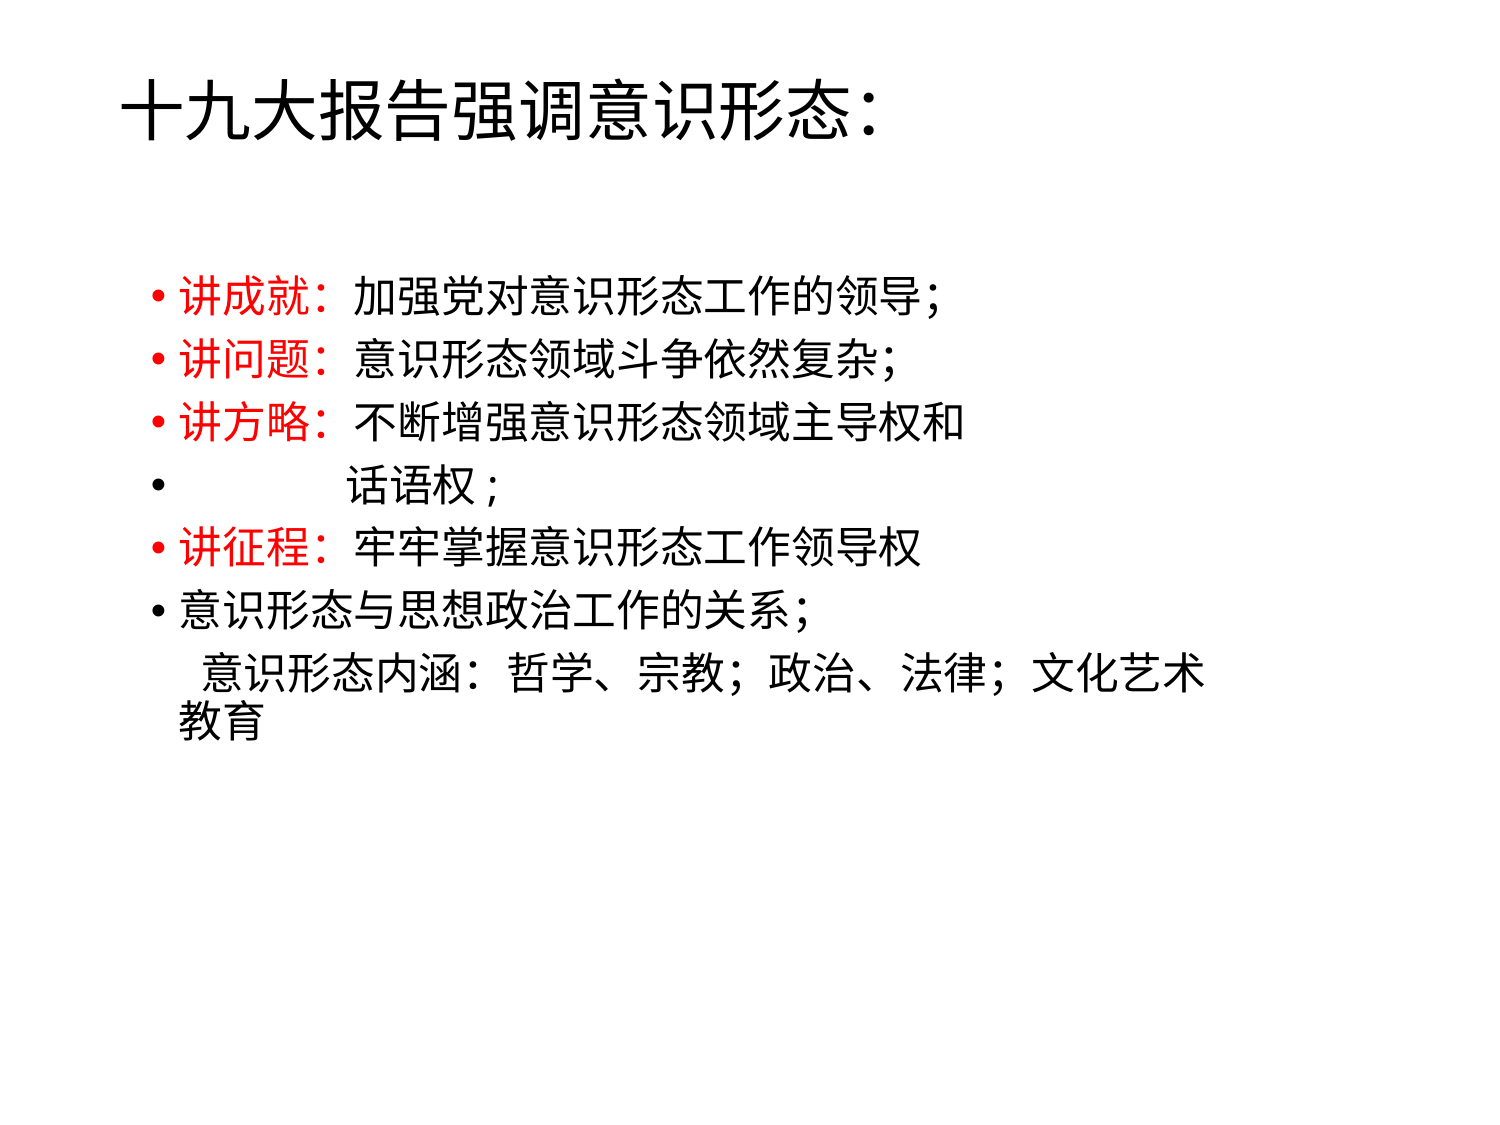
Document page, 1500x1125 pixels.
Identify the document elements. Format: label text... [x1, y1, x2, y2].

title 十九大报告强调意识形态： [103, 59, 1397, 278]
list 讲成就：加强党对意识形态工作的领导； 讲问题：意识形态领域斗争依然复杂； 讲方略：不断增强意识形态领域主导权和 话语权; 讲征程：牢牢掌握意识形态工作领导权 意识形态与思想政治工作的关系； 意识形态内涵：哲学、宗教；政治、法律；文化艺术教育 [135, 267, 1237, 956]
